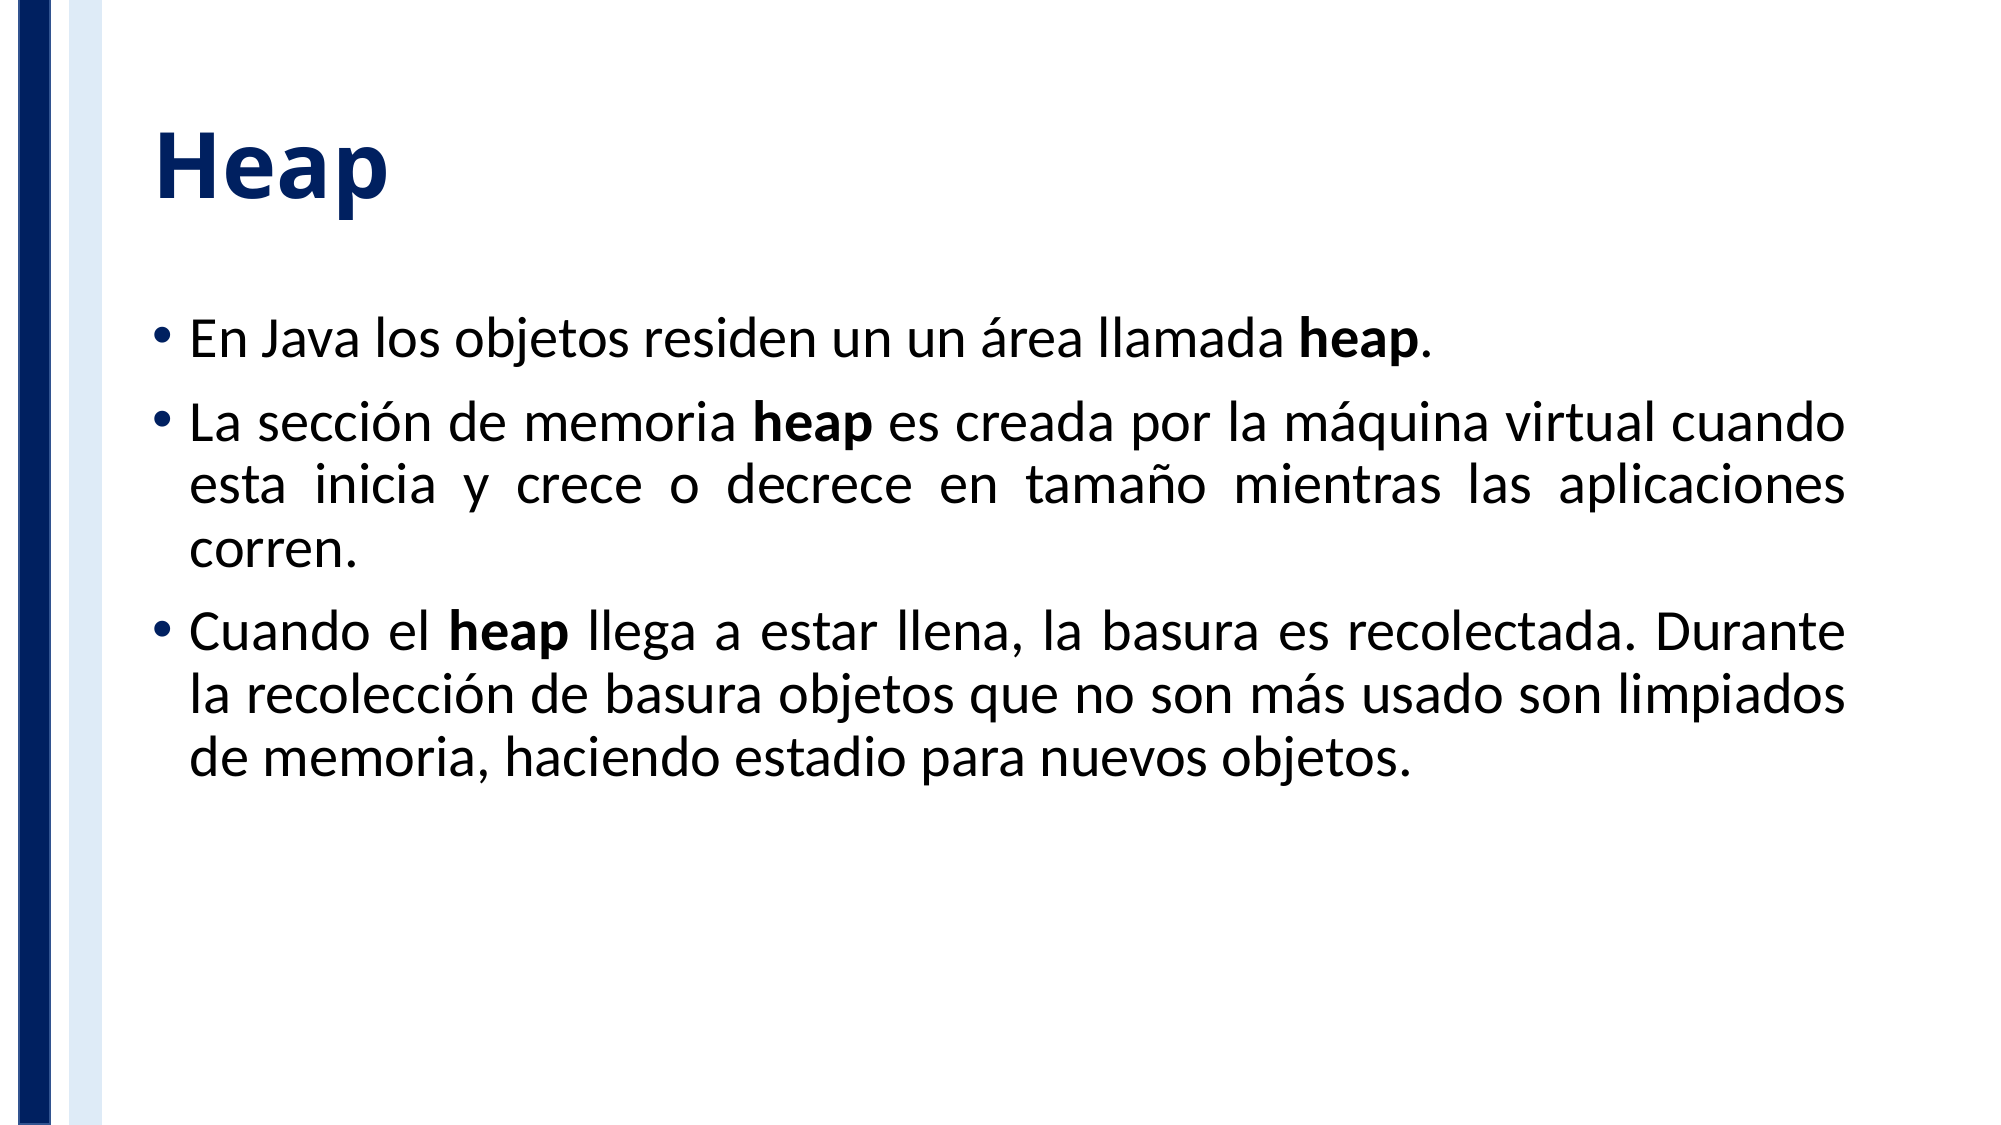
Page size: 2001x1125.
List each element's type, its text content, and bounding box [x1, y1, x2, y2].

list En Java los objetos residen un un área llamada heap. La sección de memoria heap es creada por la máquina virtual cuando esta inicia y crece o decrece en tamaño mientras las aplicaciones corren. Cuando el heap llega a estar llena, la basura es recolectada. Durante la recolección de basura objetos que no son más usado son limpiados de memoria, haciendo estadio para nuevos objetos. [137, 299, 1863, 1014]
title Heap [137, 59, 1863, 278]
